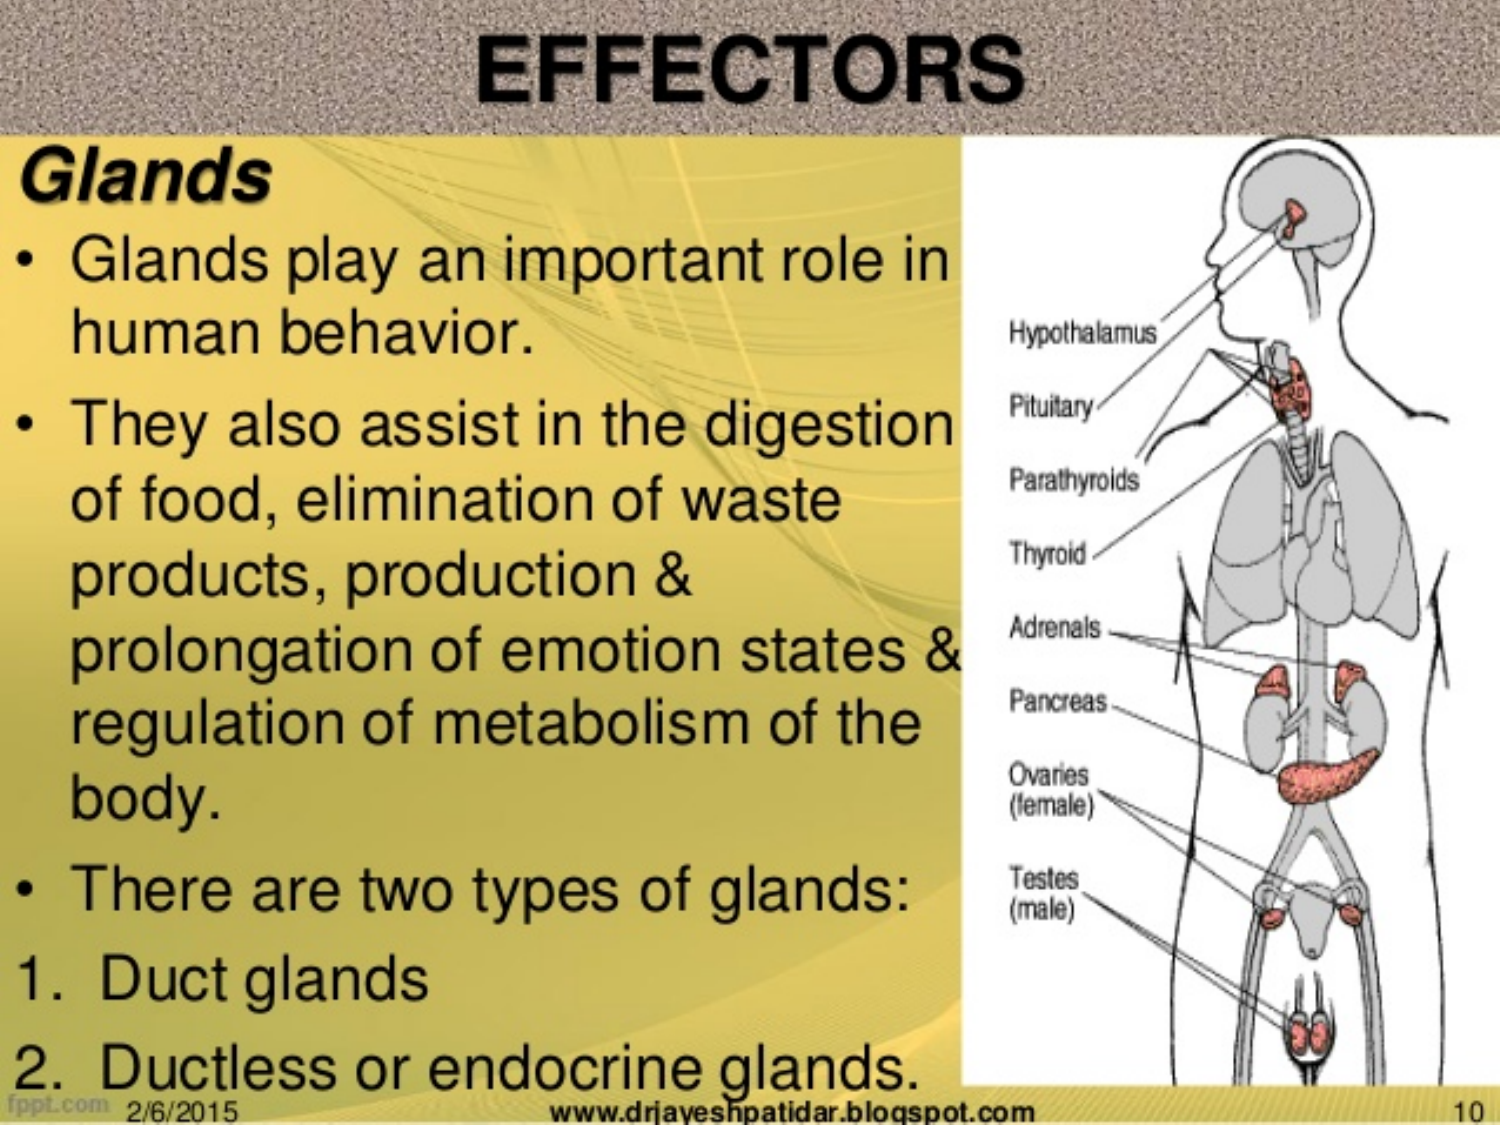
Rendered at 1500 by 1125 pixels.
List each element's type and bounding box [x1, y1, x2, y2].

list [0, 0, 1500, 1125]
